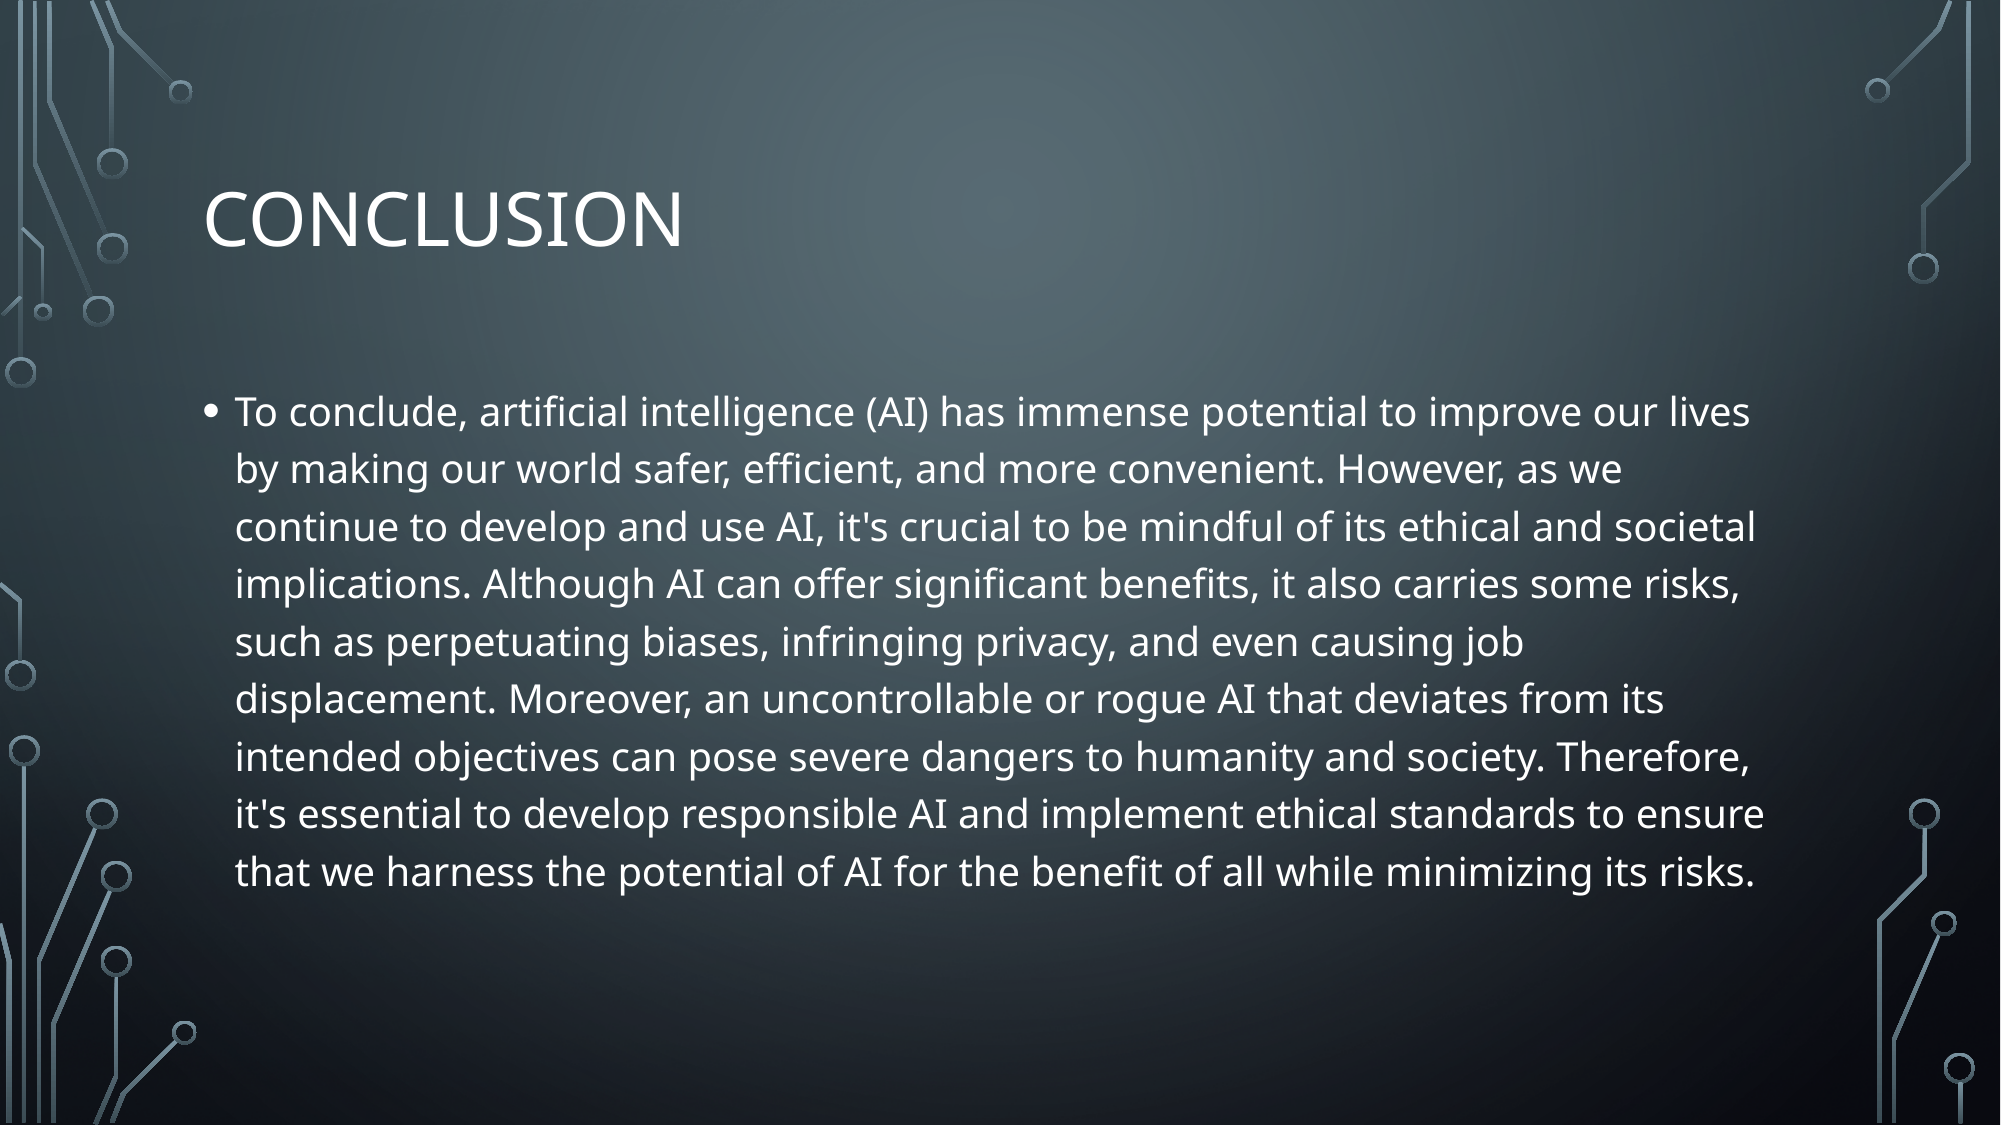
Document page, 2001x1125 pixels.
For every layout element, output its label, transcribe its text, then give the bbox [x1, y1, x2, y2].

list To conclude, artificial intelligence (AI) has immense potential to improve our lives by making our world safer, efficient, and more convenient. However, as we continue to develop and use AI, it's crucial to be mindful of its ethical and societal implications. Although AI can offer significant benefits, it also carries some risks, such as perpetuating biases, infringing privacy, and even causing job displacement. Moreover, an uncontrollable or rogue AI that deviates from its intended objectives can pose severe dangers to humanity and society. Therefore, it's essential to develop responsible AI and implement ethical standards to ensure that we harness the potential of AI for the benefit of all while minimizing its risks. [187, 369, 1813, 950]
title conclusion [187, 101, 1813, 344]
